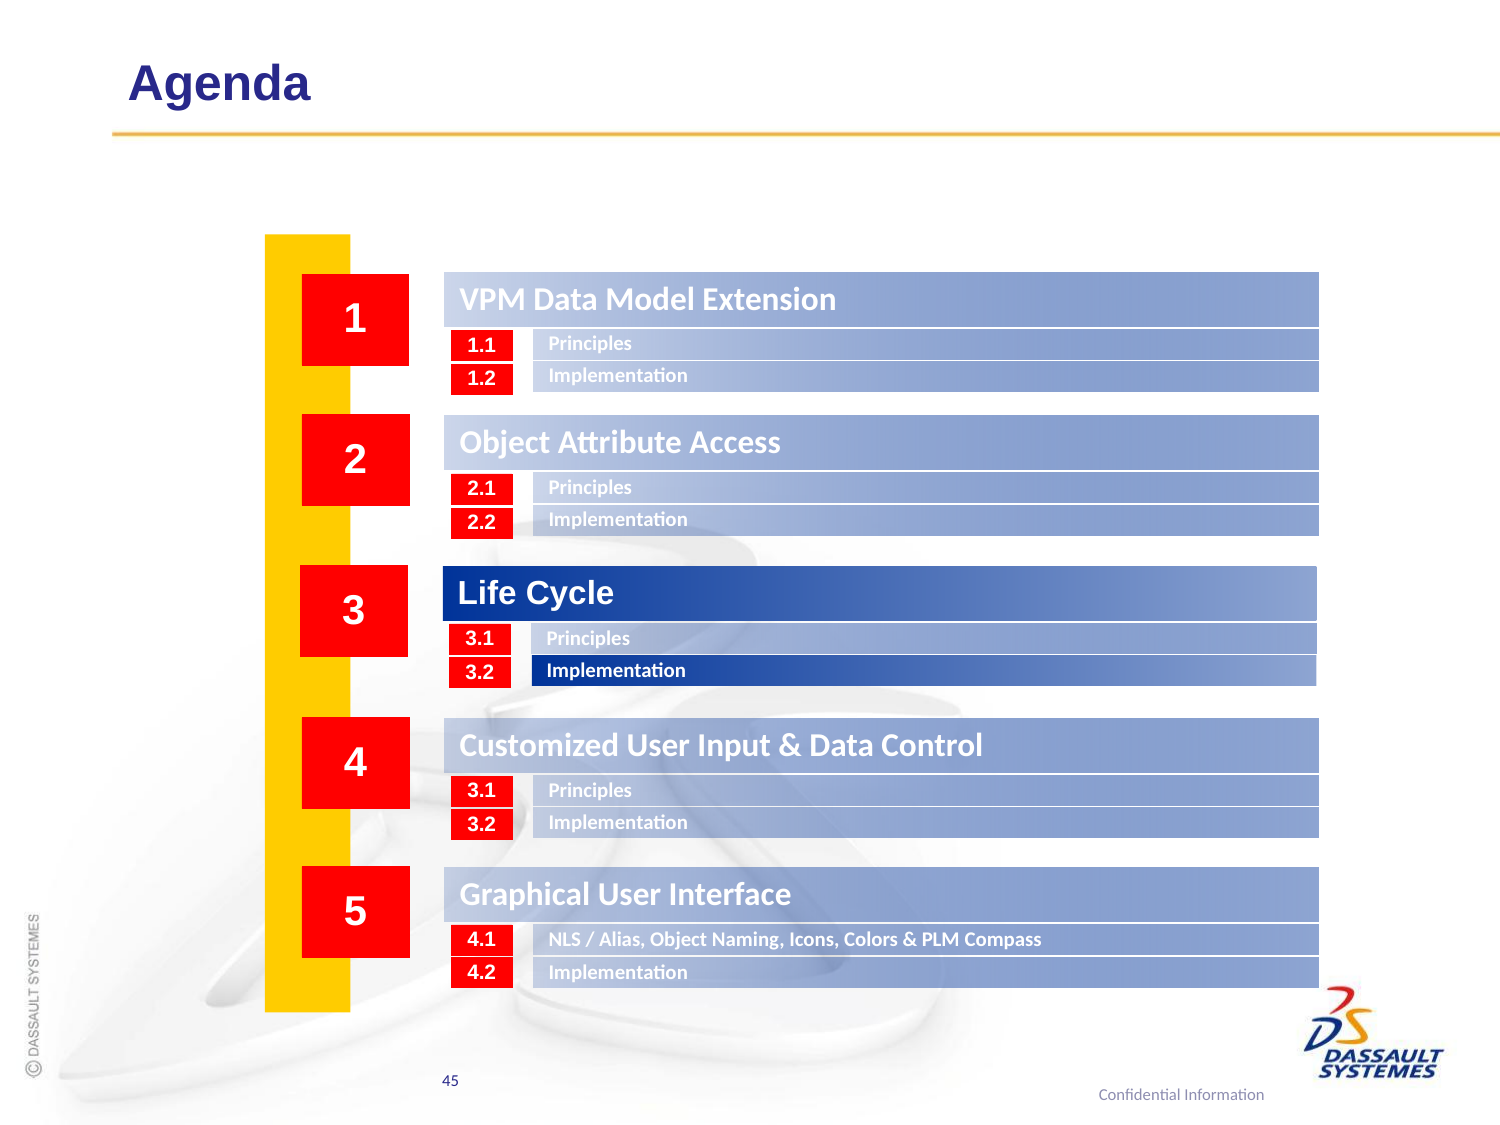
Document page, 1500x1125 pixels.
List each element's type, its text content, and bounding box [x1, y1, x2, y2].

text_box NLS / Alias, Object Naming, Icons, Colors & PLM Compass [533, 924, 1319, 955]
text_box 3.2 [449, 657, 511, 688]
text_box 4.1 [451, 924, 512, 955]
text_box 2 [301, 414, 410, 506]
text_box 1 [301, 274, 409, 365]
text_box 4 [301, 717, 410, 809]
text_box 1.2 [451, 364, 512, 394]
text_box Life Cycle [442, 566, 1317, 621]
text_box 3 [300, 565, 408, 657]
text_box Implementation [533, 505, 1319, 536]
text_box 2.1 [451, 473, 512, 504]
text_box 3.2 [451, 809, 512, 840]
text_box 1.1 [451, 330, 512, 361]
text_box Implementation [533, 808, 1319, 838]
text_box 5 [301, 866, 410, 958]
text_box Graphical User Interface [444, 867, 1319, 922]
text_box Implementation [533, 957, 1319, 988]
text_box Implementation [531, 655, 1317, 686]
text_box Customized User Input & Data Control [444, 718, 1319, 773]
text_box Implementation [533, 361, 1319, 392]
text_box Principles [531, 623, 1317, 654]
text_box Principles [533, 472, 1319, 503]
text_box [264, 234, 351, 1013]
text_box Principles [533, 329, 1319, 360]
text_box Object Attribute Access [444, 415, 1319, 470]
text_box Principles [533, 776, 1319, 806]
text_box VPM Data Model Extension [444, 272, 1319, 327]
text_box 4.2 [451, 957, 512, 988]
text_box 2.2 [451, 508, 512, 538]
picture [0, 0, 1500, 1125]
text_box 3.1 [449, 623, 511, 654]
title Agenda [112, 43, 1500, 119]
text_box 3.1 [451, 776, 512, 806]
